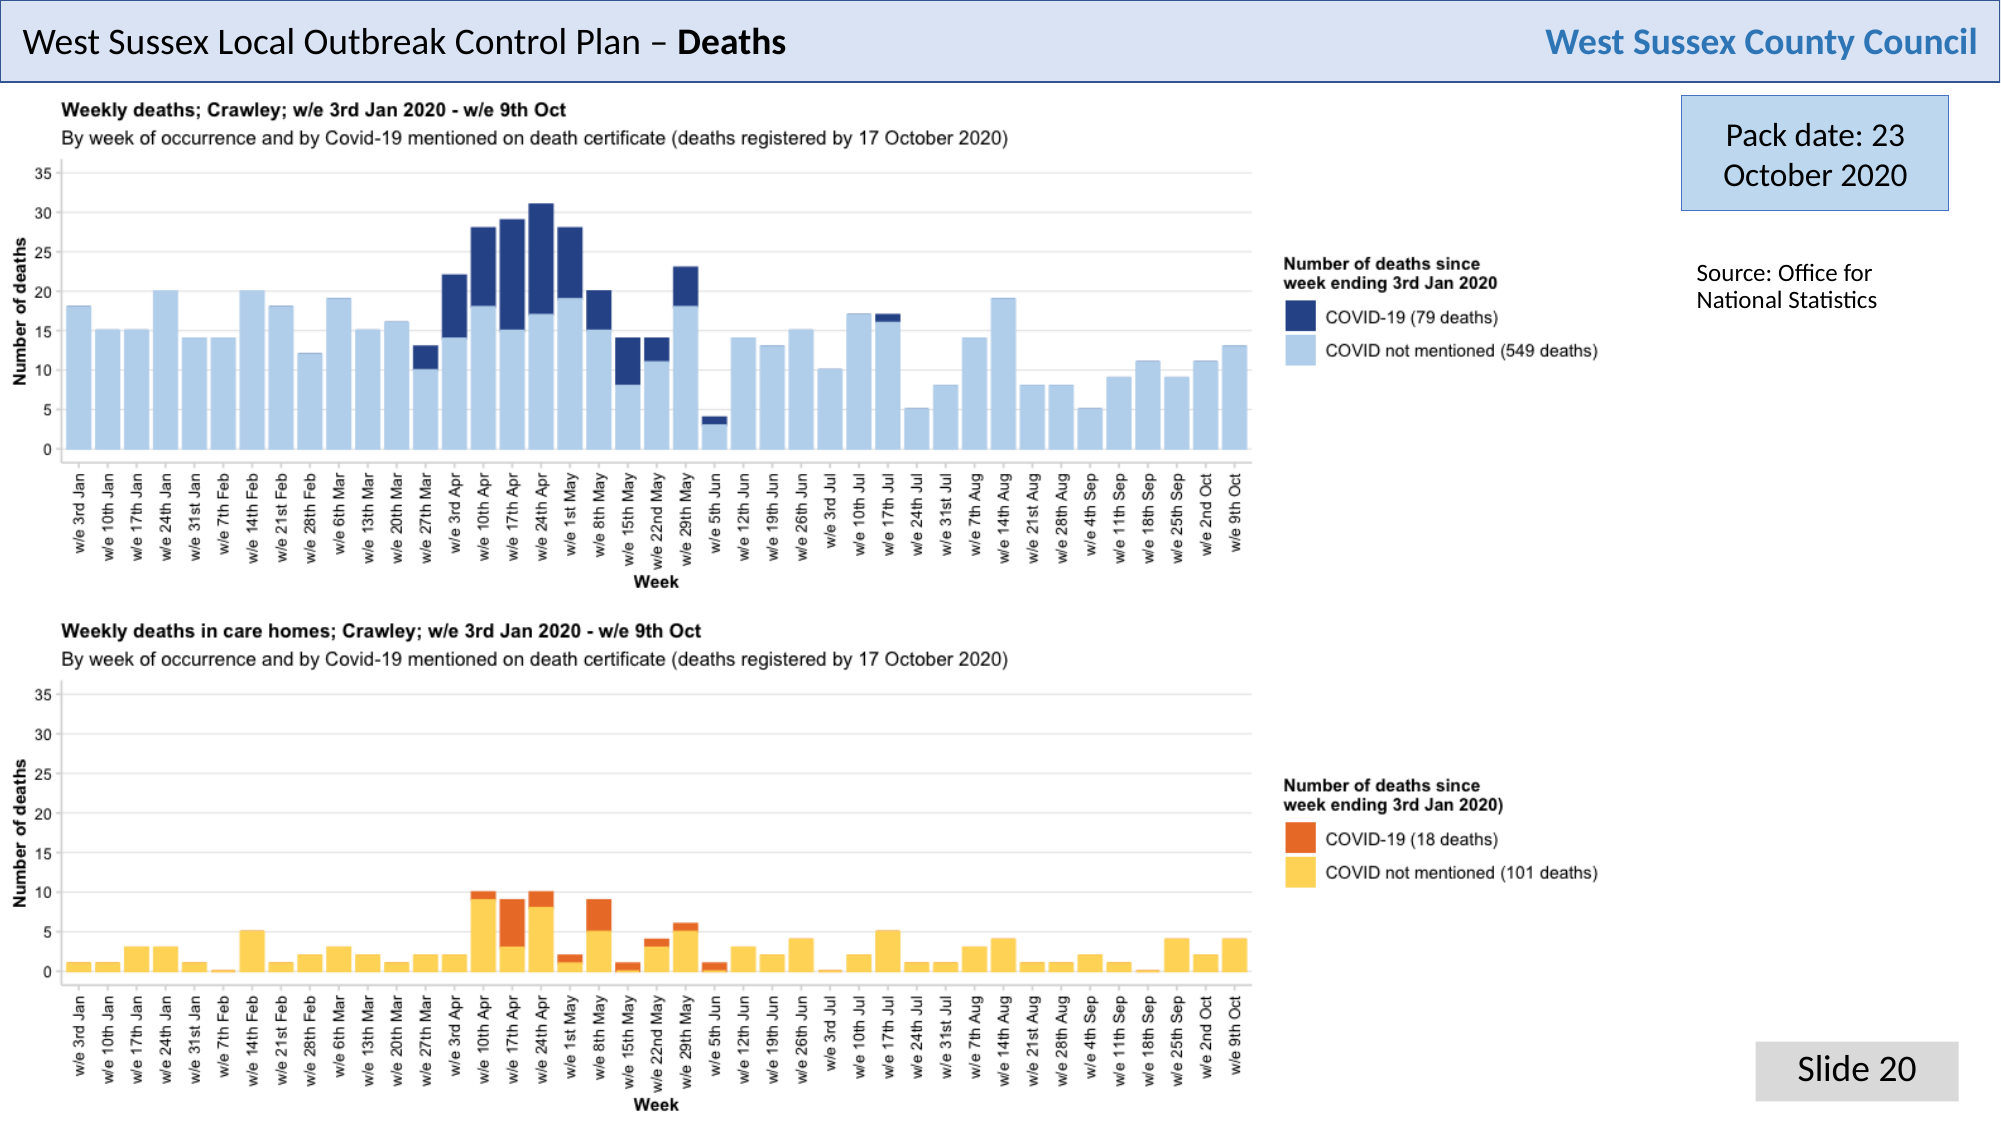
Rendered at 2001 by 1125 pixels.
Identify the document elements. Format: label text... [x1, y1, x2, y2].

list Source: Office for National Statistics [1681, 252, 1959, 289]
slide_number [1681, 95, 1949, 211]
picture [3, 91, 1619, 602]
picture [3, 612, 1619, 1125]
list Slide 20 [1755, 1041, 1959, 1102]
